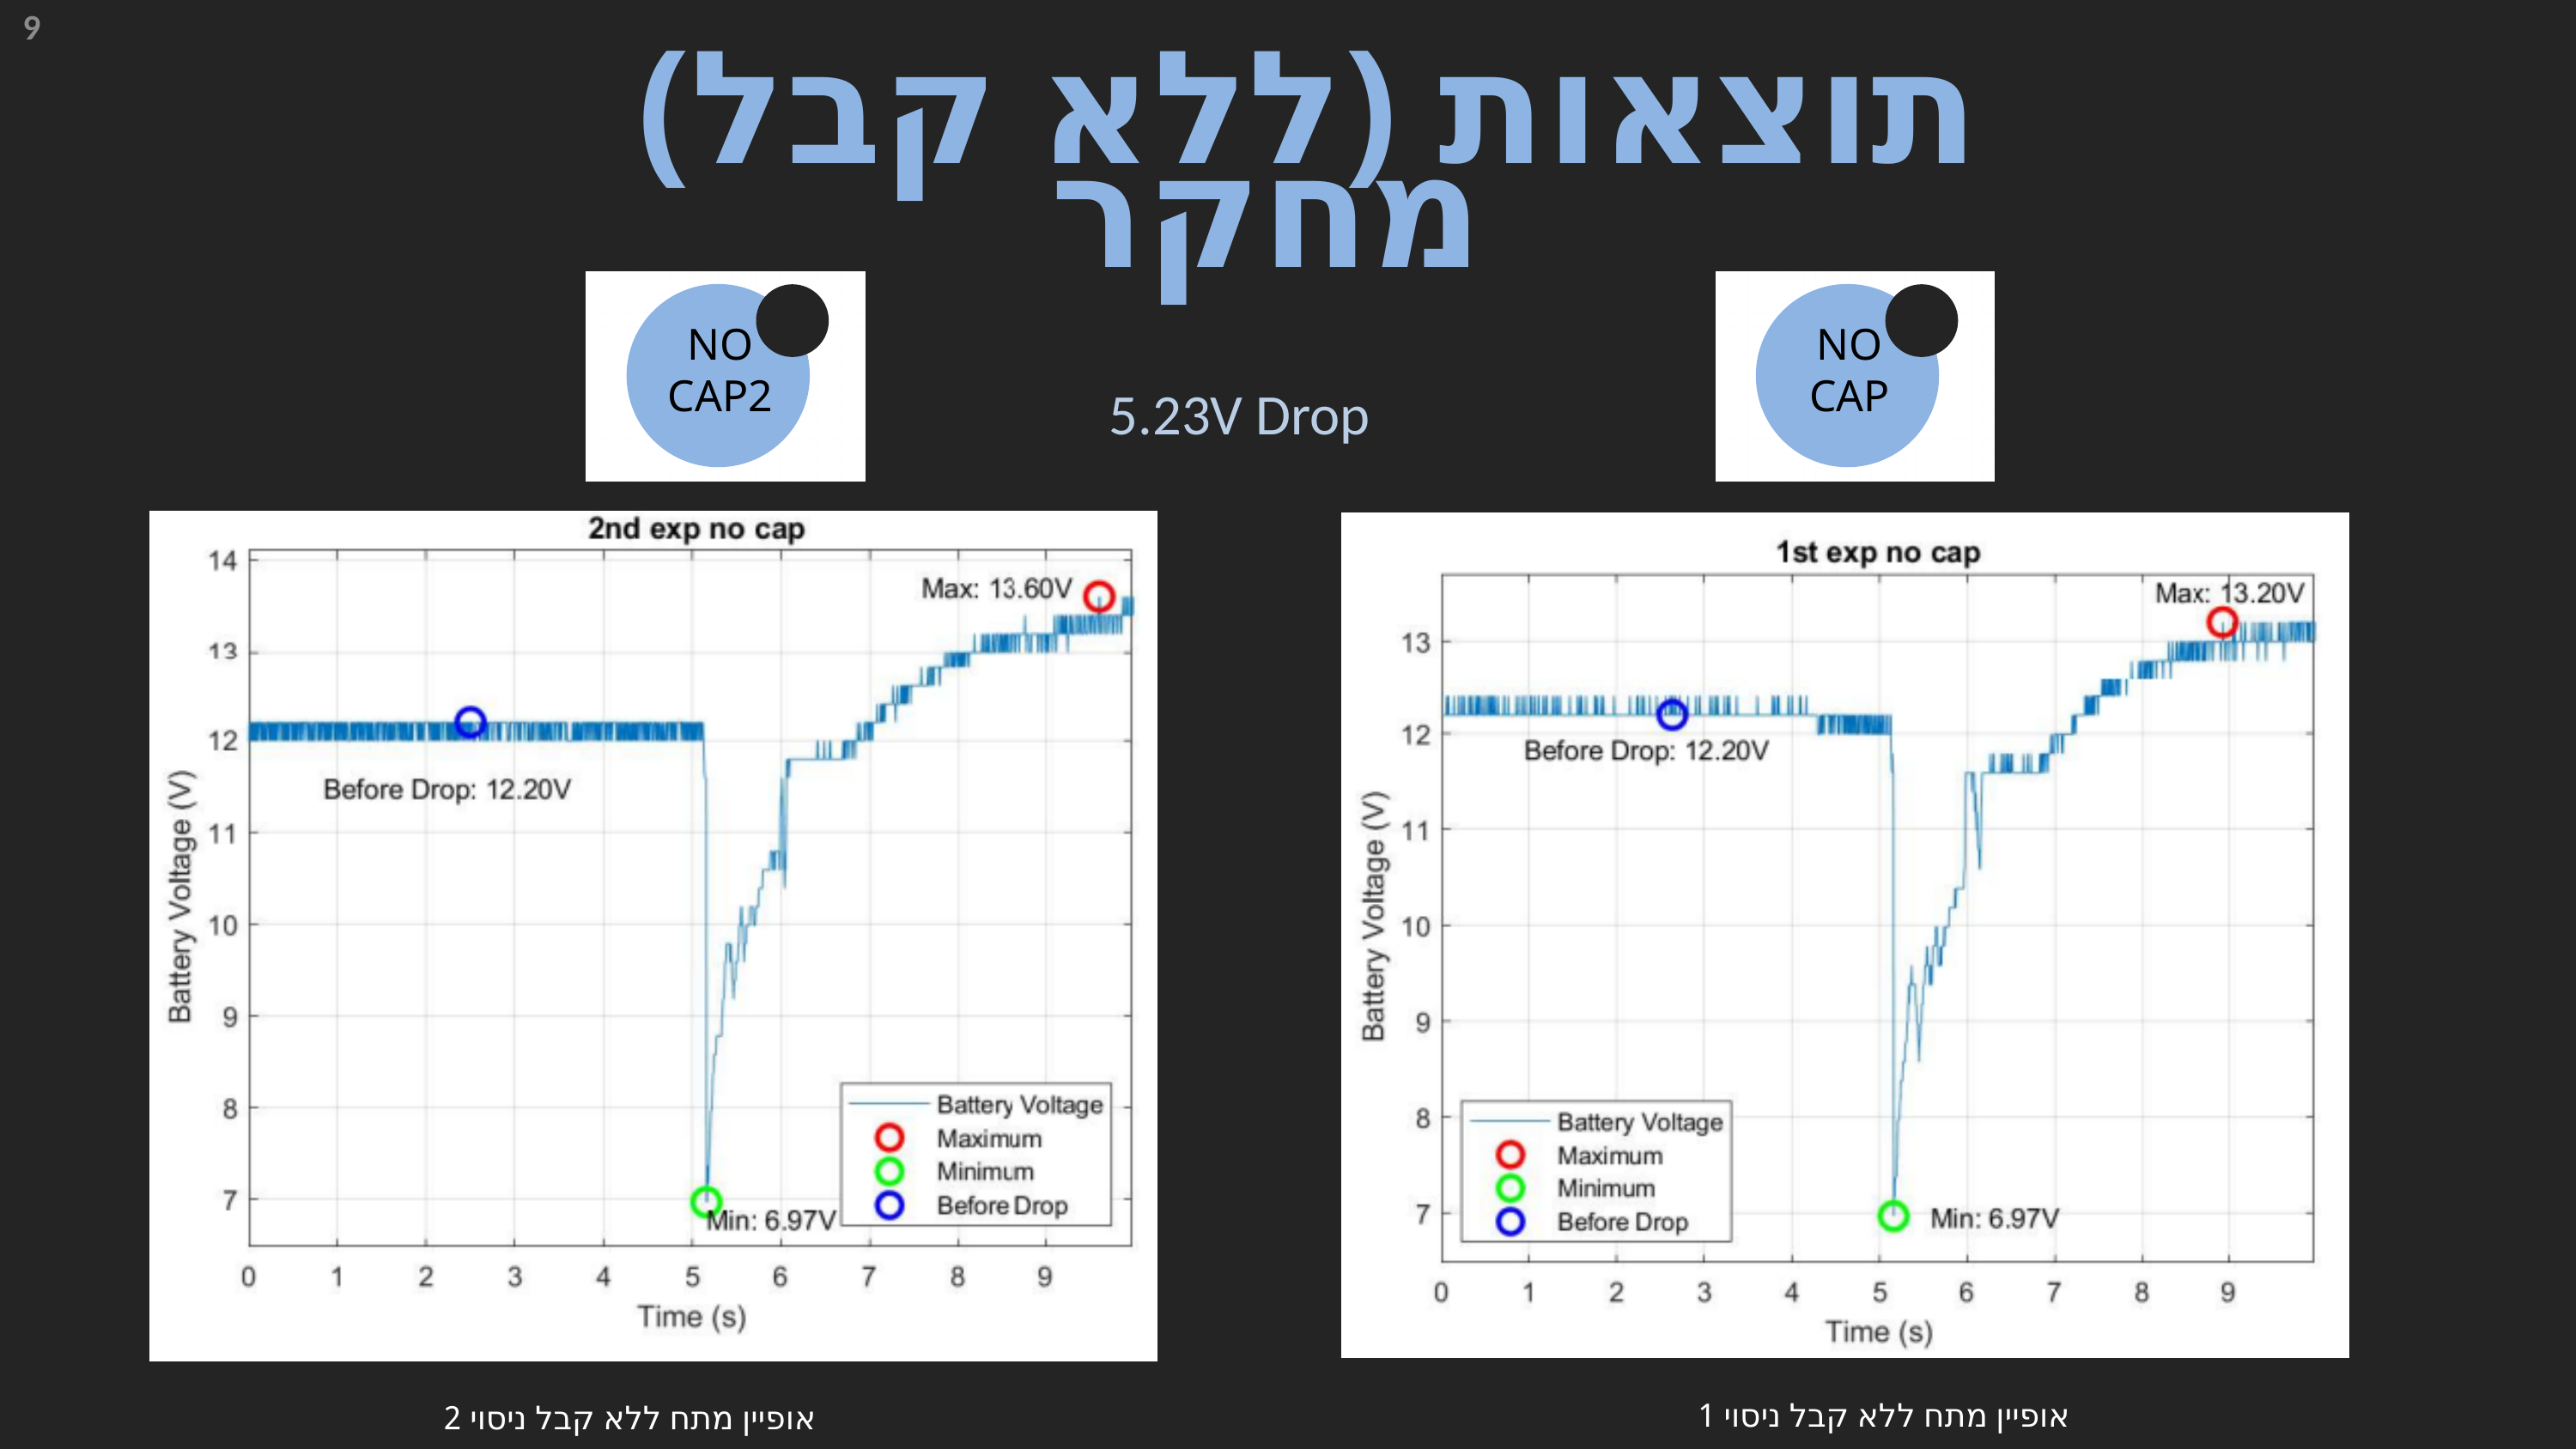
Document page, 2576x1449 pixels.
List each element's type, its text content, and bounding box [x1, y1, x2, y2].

text_box 5.23V Drop [1097, 371, 1383, 453]
text_box (ללא קבל) תוצאות מחקר [446, 91, 2129, 299]
picture [1341, 512, 2349, 1358]
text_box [1755, 283, 1940, 468]
picture [586, 271, 866, 482]
picture [149, 511, 1157, 1362]
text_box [626, 283, 811, 468]
text_box אופיין מתח ללא קבל ניסוי 2 [0, 1391, 829, 1443]
slide_number 9 [0, 0, 54, 52]
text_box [1885, 283, 1959, 358]
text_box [756, 283, 829, 358]
text_box אופיין מתח ללא קבל ניסוי 1 [1685, 1388, 2576, 1440]
picture [1715, 271, 1996, 482]
